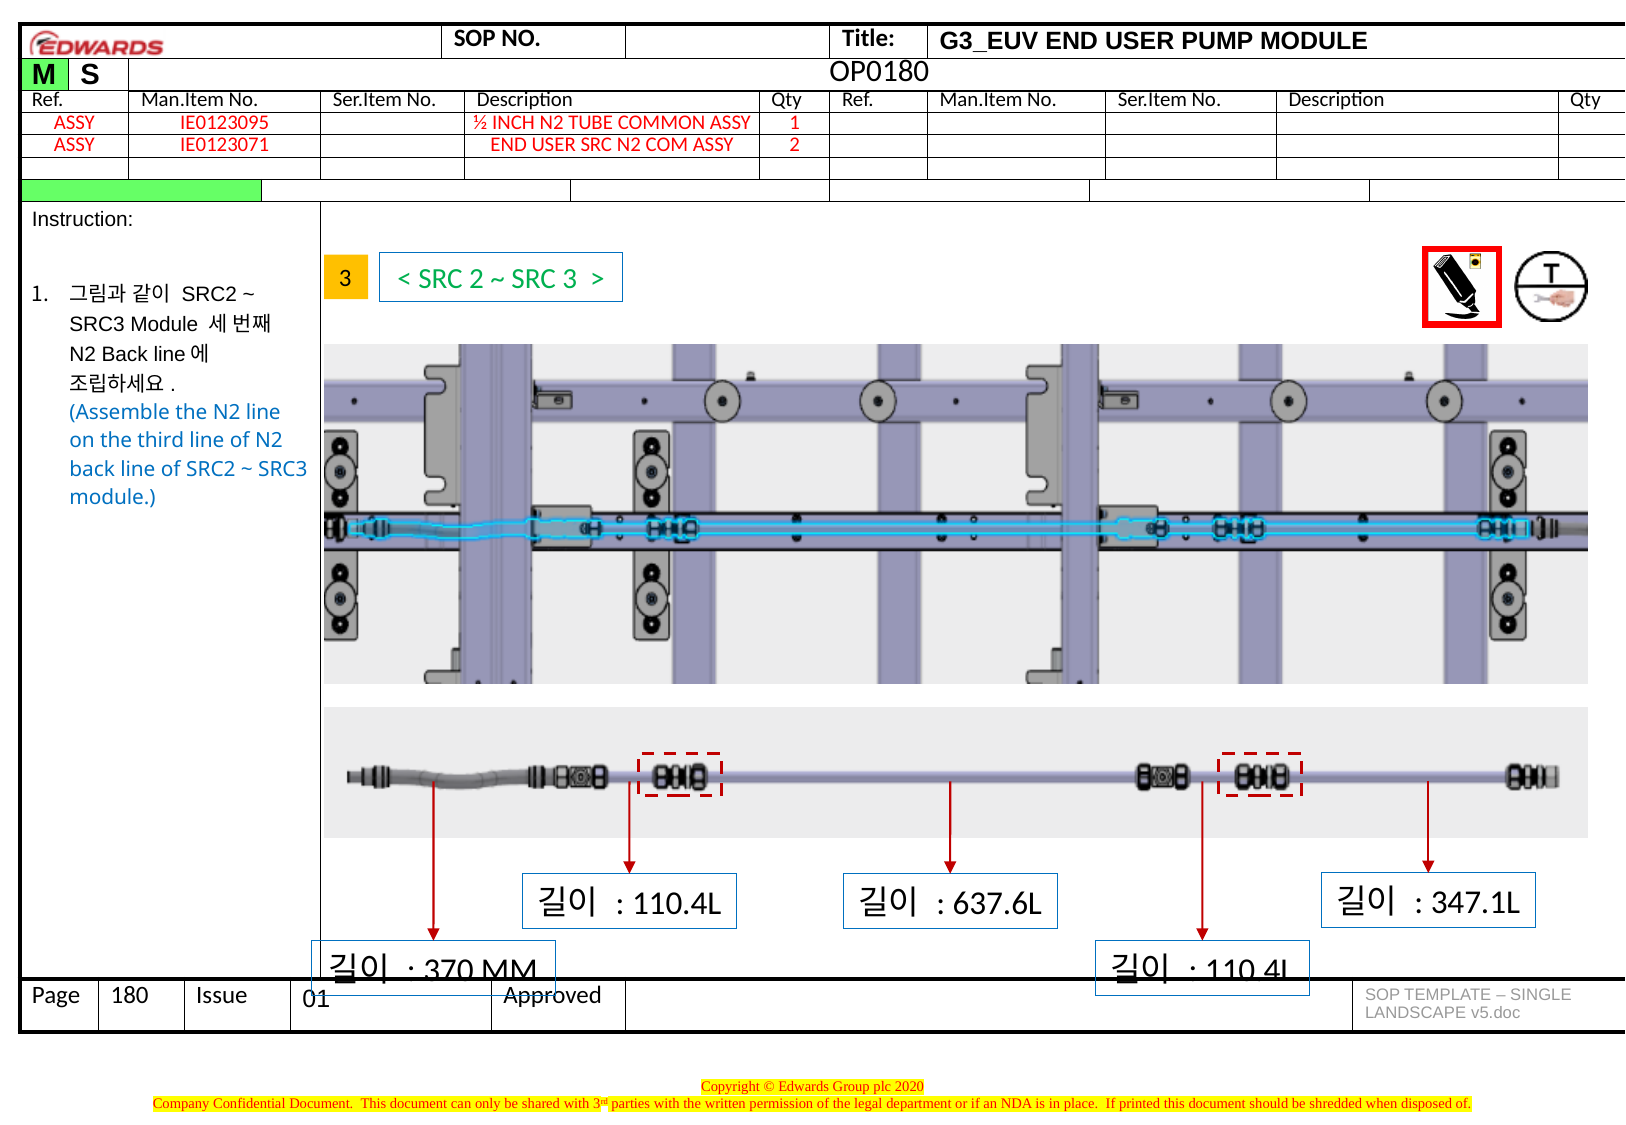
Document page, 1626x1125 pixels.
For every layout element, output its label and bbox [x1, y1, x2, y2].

table_cell [760, 135, 829, 157]
table_cell [1559, 92, 1625, 112]
table_header [830, 26, 927, 58]
table_cell [1559, 158, 1625, 179]
table_cell [435, 838, 1201, 977]
text_box [379, 252, 623, 302]
table_cell [760, 113, 829, 134]
table_cell [1559, 135, 1625, 157]
table_cell [129, 92, 320, 112]
table_cell [928, 158, 1105, 179]
table_cell [129, 135, 320, 157]
table_cell [465, 113, 759, 134]
table_cell [928, 92, 1105, 112]
table_cell [321, 92, 464, 112]
table_cell [129, 158, 320, 179]
table_cell [291, 981, 491, 1030]
table_header [22, 26, 441, 58]
table_cell [1090, 180, 1369, 201]
table_cell [22, 180, 261, 201]
text_box [843, 781, 1058, 929]
text_box [324, 254, 369, 300]
table_cell [1353, 981, 1625, 1030]
picture [1428, 251, 1497, 322]
table_cell [22, 91, 128, 112]
table_cell [1106, 158, 1276, 179]
table_cell [129, 59, 1625, 90]
table_cell [22, 113, 128, 134]
table_cell [1277, 158, 1558, 179]
table_cell [928, 135, 1105, 157]
table_cell [129, 113, 320, 134]
table_cell [830, 135, 927, 157]
table_cell [928, 113, 1105, 134]
table_cell [321, 135, 464, 157]
table_header [928, 26, 1625, 58]
table_header [626, 26, 829, 58]
table_cell [492, 981, 625, 1030]
table_cell [465, 158, 759, 179]
table_cell [22, 158, 128, 179]
table_cell [571, 180, 829, 201]
table_cell [1106, 113, 1276, 134]
table_cell [1277, 135, 1558, 157]
table_cell [185, 981, 290, 1030]
picture [1514, 251, 1588, 322]
table_cell [69, 59, 128, 90]
table_cell [22, 981, 98, 1030]
picture [29, 28, 166, 58]
table_cell [1106, 135, 1276, 157]
table_cell [760, 92, 829, 112]
table_cell [22, 202, 320, 977]
table_cell [1106, 92, 1276, 112]
table_cell [465, 135, 759, 157]
table_cell [1277, 92, 1558, 112]
picture [324, 707, 1588, 838]
text_box [311, 781, 556, 996]
table_cell [22, 59, 68, 90]
table_cell [830, 158, 927, 179]
text_box [1321, 780, 1536, 928]
table_cell [830, 113, 927, 134]
table_cell [1277, 113, 1558, 134]
table_cell [626, 981, 1352, 1030]
table_cell [321, 113, 464, 134]
table_cell [465, 92, 759, 112]
table_cell [22, 135, 128, 157]
table_cell [262, 180, 570, 201]
table_cell [1559, 113, 1625, 134]
table_cell [830, 180, 1089, 201]
table_cell [760, 158, 829, 179]
table_cell [321, 158, 464, 179]
table_cell [99, 981, 184, 1030]
table_header [442, 26, 625, 58]
table_cell [1370, 180, 1625, 201]
text_box [522, 781, 737, 929]
table_cell [830, 92, 927, 112]
table_cell [321, 202, 1625, 977]
text_box [1095, 781, 1310, 996]
picture [324, 344, 1588, 684]
text_box [37, 1069, 1588, 1120]
